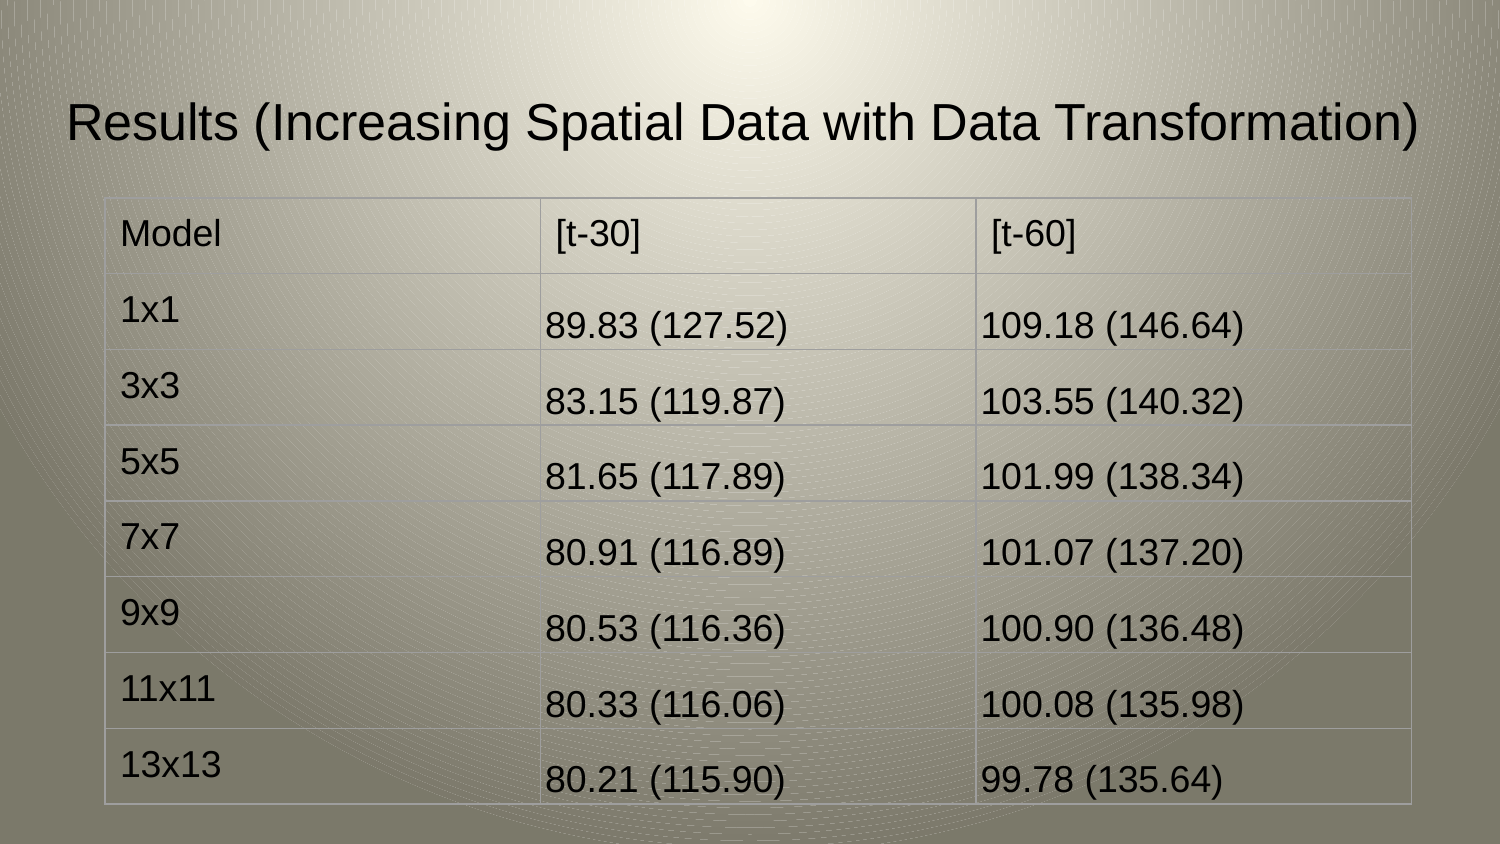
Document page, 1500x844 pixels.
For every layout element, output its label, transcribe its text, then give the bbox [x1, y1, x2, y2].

table_cell 109.18 (146.64) [977, 274, 1411, 349]
table_cell 101.99 (138.34) [977, 426, 1411, 500]
title Results (Increasing Spatial Data with Data Transformation) [51, 72, 1449, 167]
table_header [t-60] [977, 199, 1411, 273]
table_cell 101.07 (137.20) [977, 502, 1411, 576]
table_cell 80.21 (115.90) [541, 729, 975, 803]
table_cell 13x13 [106, 729, 540, 803]
table_header [t-30] [541, 199, 975, 273]
table_cell 80.53 (116.36) [541, 577, 975, 652]
table_cell 1x1 [106, 274, 540, 349]
table_cell 103.55 (140.32) [977, 350, 1411, 424]
table_cell 7x7 [106, 502, 540, 576]
table_cell 3x3 [106, 350, 540, 424]
table_cell 11x11 [106, 653, 540, 728]
table_cell 89.83 (127.52) [541, 274, 975, 349]
table_cell 81.65 (117.89) [541, 426, 975, 500]
table_cell 100.90 (136.48) [977, 577, 1411, 652]
table_cell 80.33 (116.06) [541, 653, 975, 728]
table_cell 5x5 [106, 426, 540, 500]
table_header Model [106, 199, 540, 273]
table_cell 80.91 (116.89) [541, 502, 975, 576]
table_cell 99.78 (135.64) [977, 729, 1411, 803]
table_cell 9x9 [106, 577, 540, 652]
table_cell 100.08 (135.98) [977, 653, 1411, 728]
table_cell 83.15 (119.87) [541, 350, 975, 424]
